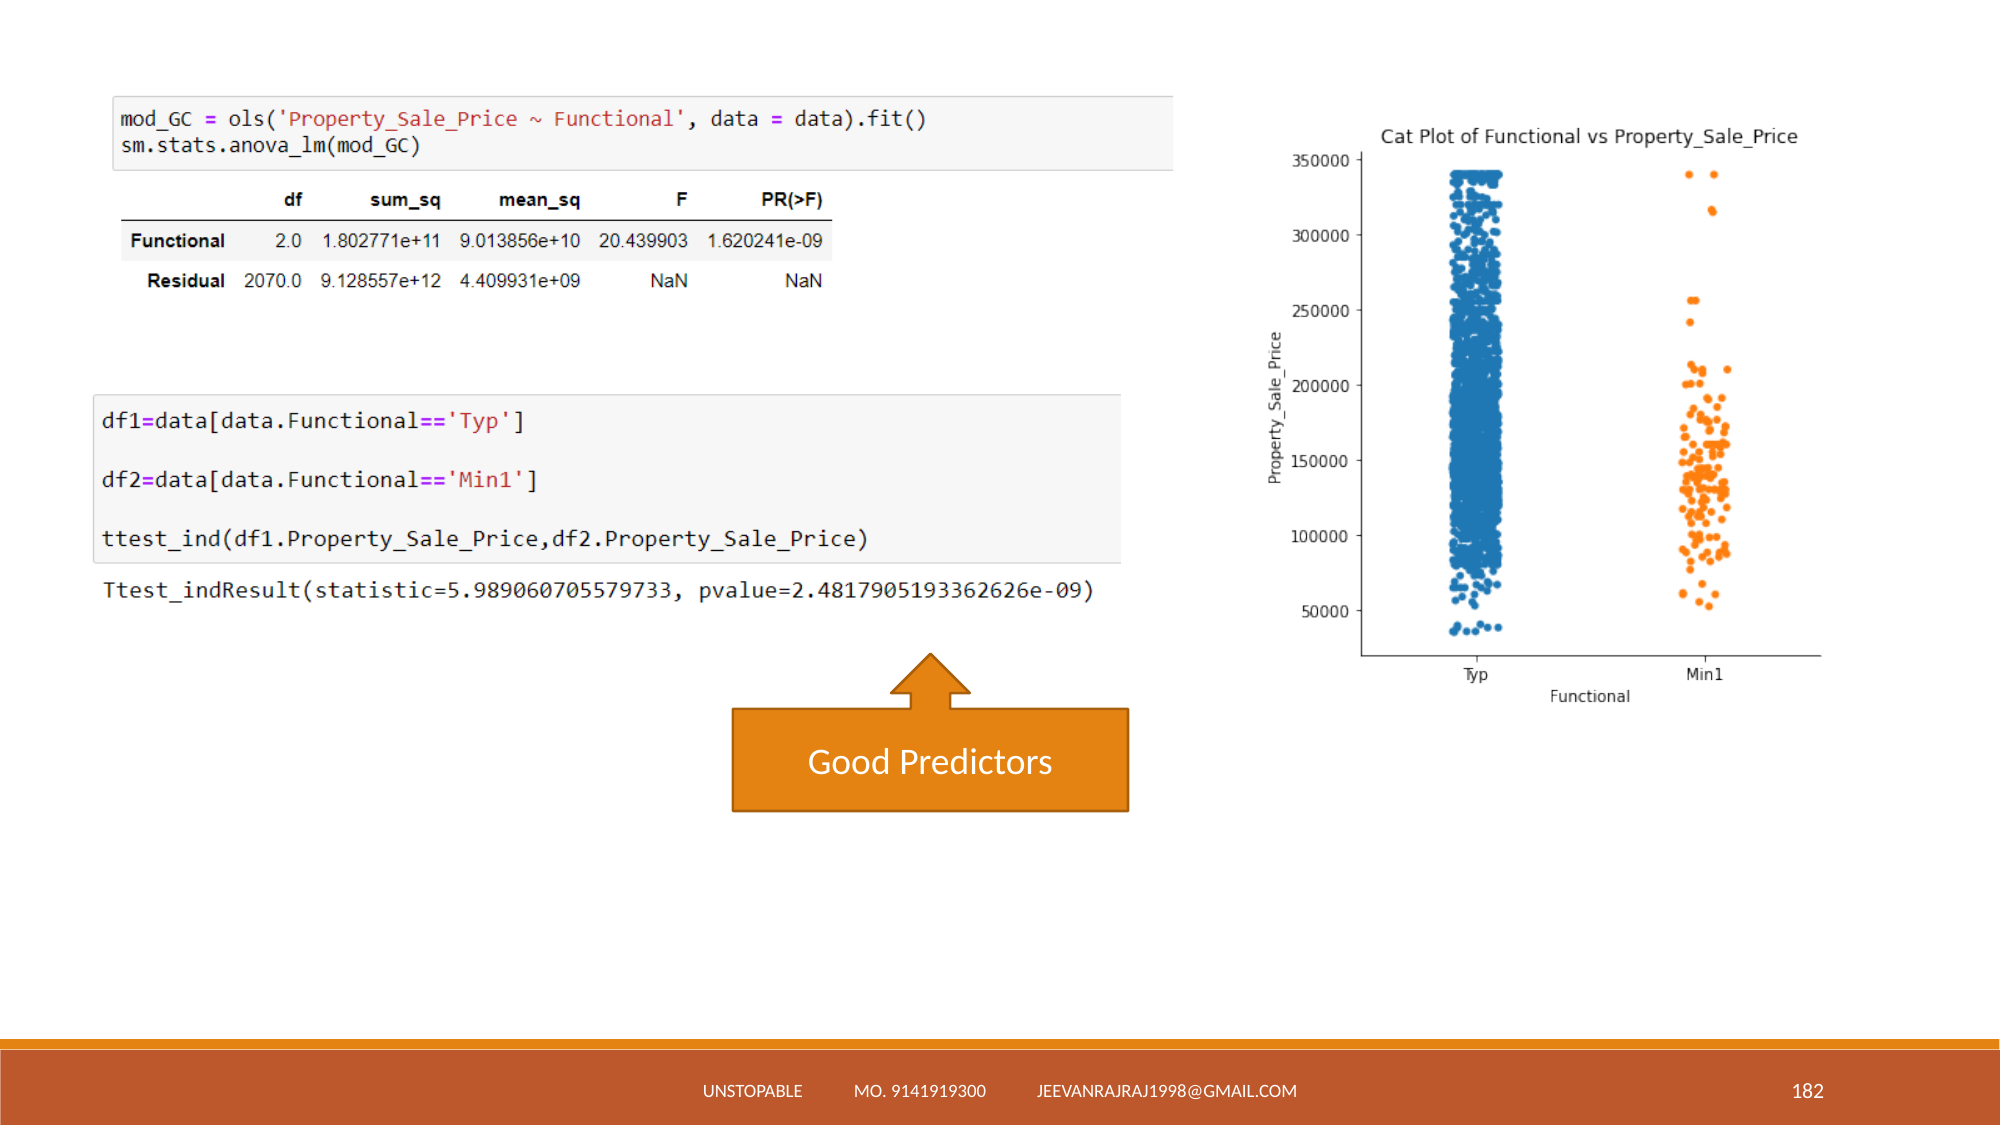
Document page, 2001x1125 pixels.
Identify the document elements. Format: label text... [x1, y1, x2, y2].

picture [87, 387, 1122, 614]
picture [105, 85, 1174, 317]
footer unstopable Mo. 9141919300 jeevanrajraj1998@gmail.com [604, 1059, 1396, 1120]
text_box Good Predictors [731, 652, 1130, 813]
slide_number 182 [1624, 1059, 1840, 1120]
picture [1255, 117, 1831, 716]
